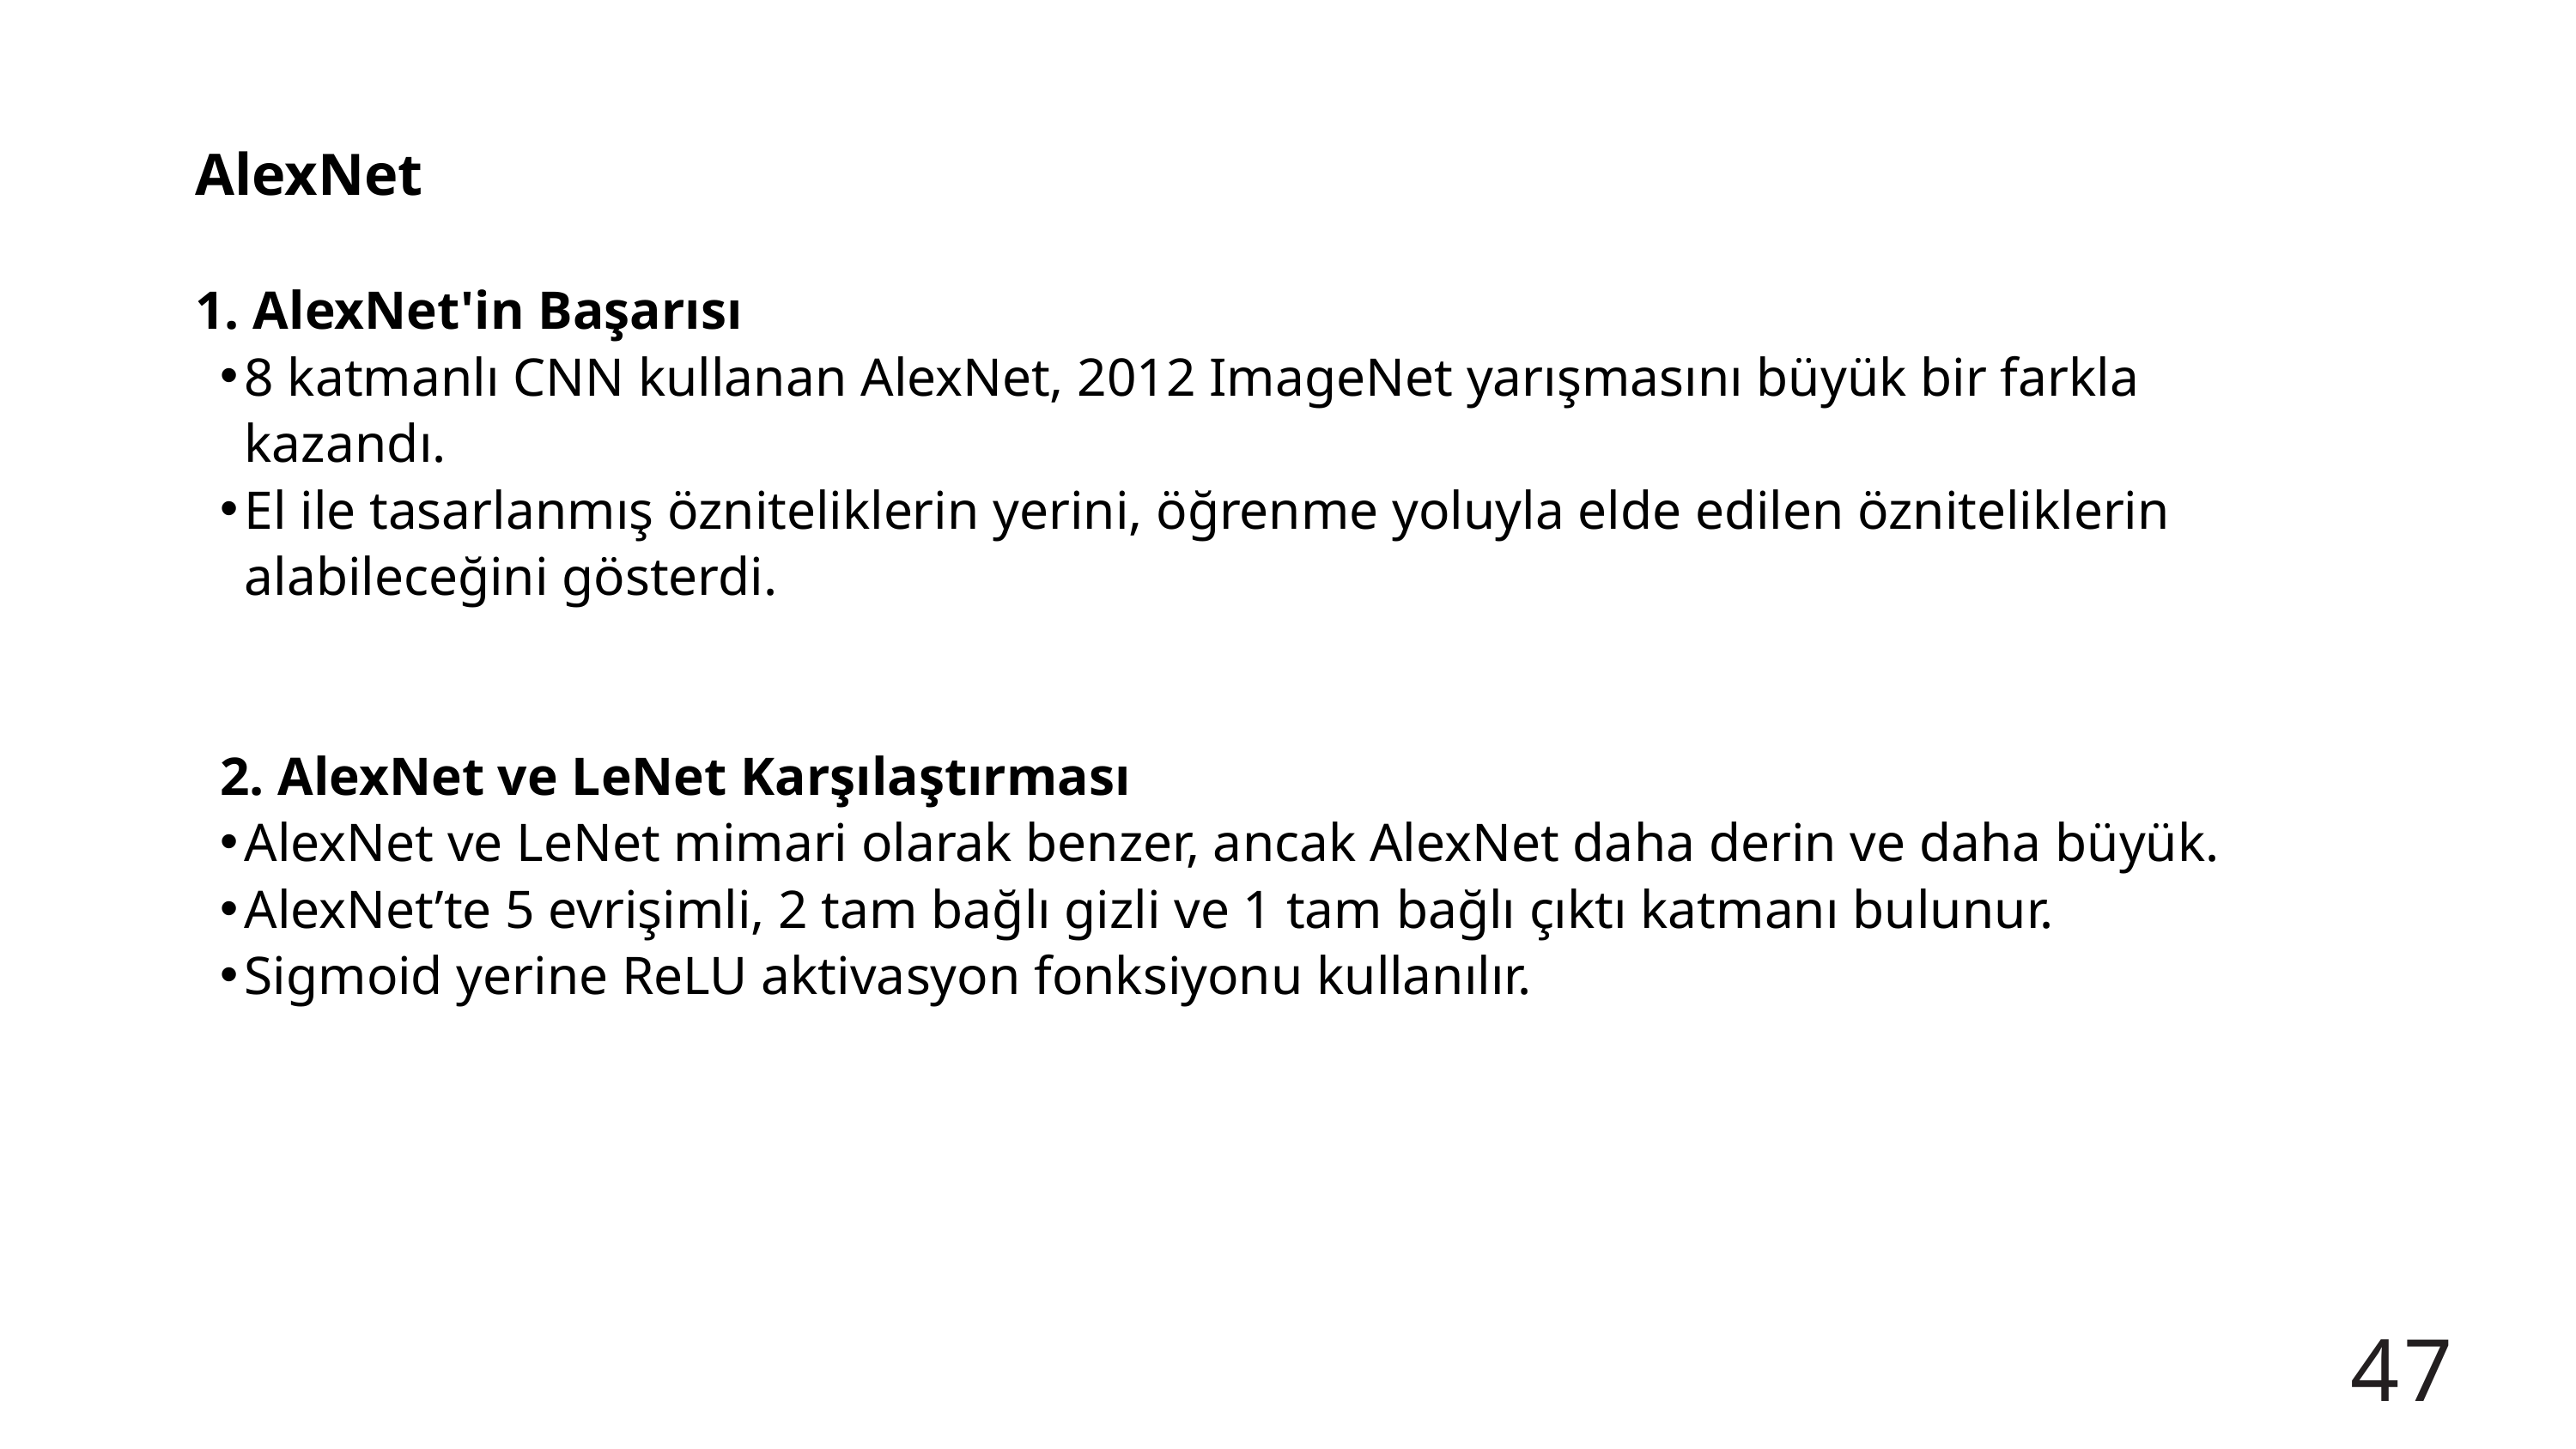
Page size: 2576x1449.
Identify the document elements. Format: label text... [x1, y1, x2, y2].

text_box AlexNet 1. AlexNet'in Başarısı 8 katmanlı CNN kullanan AlexNet, 2012 ImageNet yarışmasını büyük bir farkla kazandı. El ile tasarlanmış özniteliklerin yerini, öğrenme yoluyla elde edilen özniteliklerin alabileceğini gösterdi. 2. AlexNet ve LeNet Karşılaştırması AlexNet ve LeNet mimari olarak benzer, ancak AlexNet daha derin ve daha büyük. AlexNet’te 5 evrişimli, 2 tam bağlı gizli ve 1 tam bağlı çıktı katmanı bulunur. Sigmoid yerine ReLU aktivasyon fonksiyonu kullanılır. [195, 137, 2338, 1068]
text_box 47 [2350, 1355, 2480, 1419]
